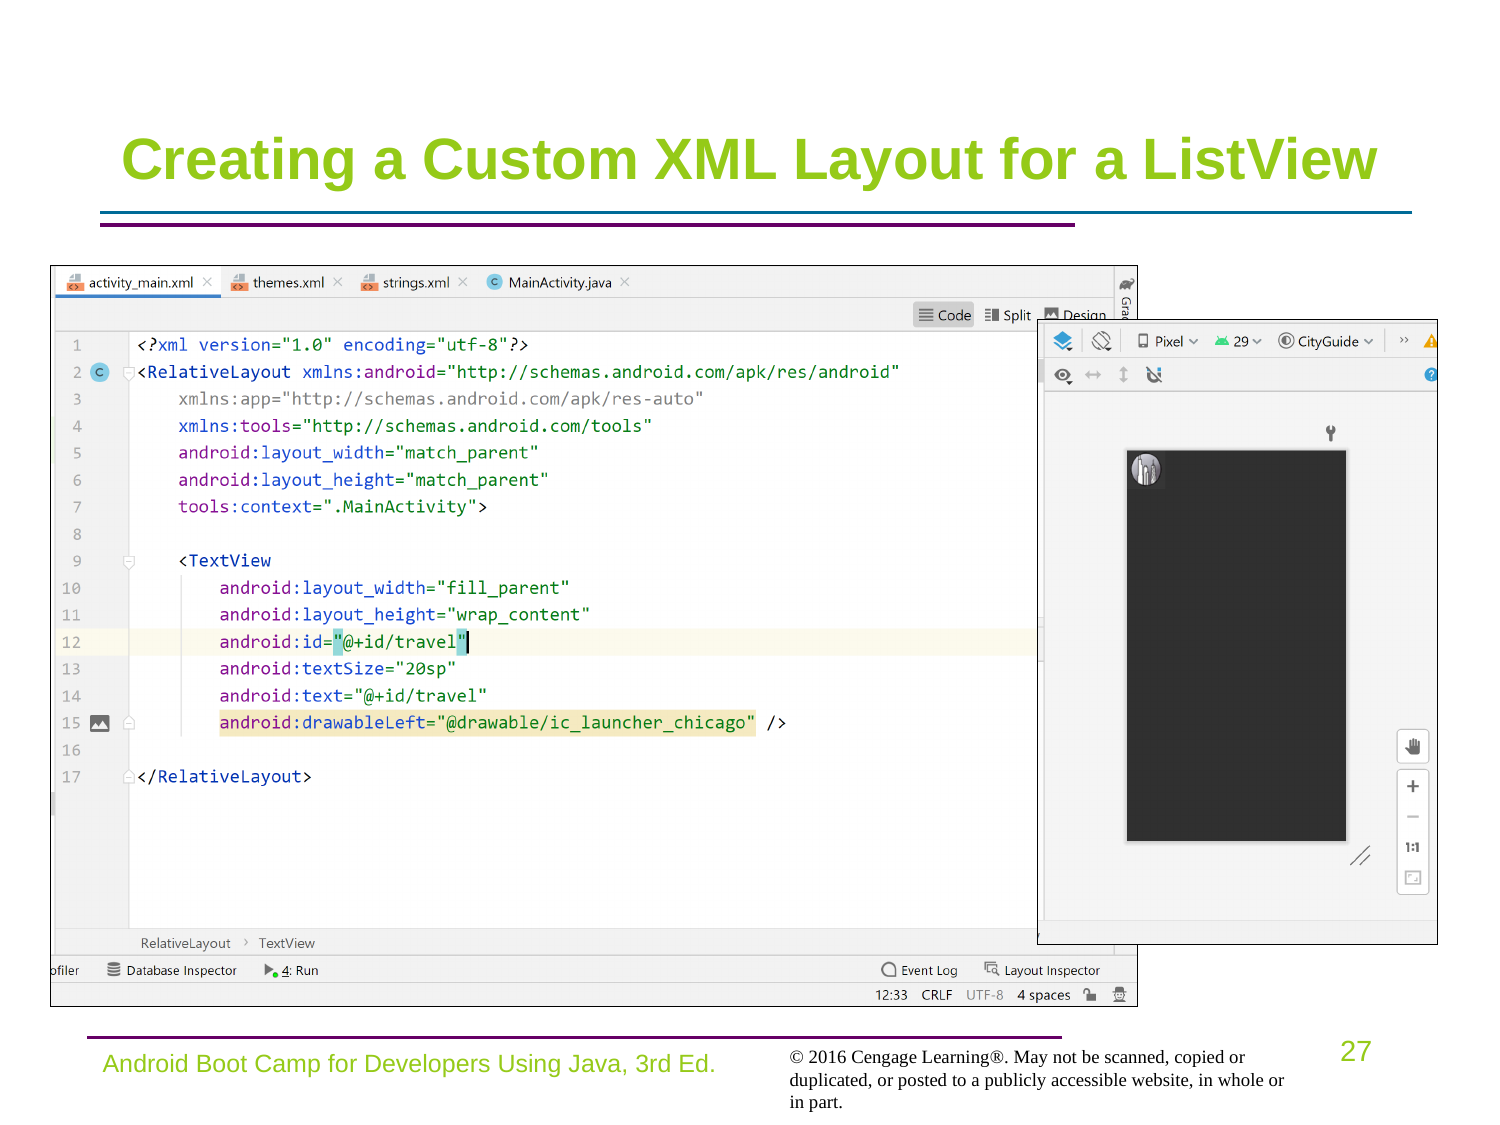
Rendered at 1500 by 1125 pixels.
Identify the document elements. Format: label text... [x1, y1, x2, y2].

picture [49, 265, 1438, 1008]
slide_number 27 [1074, 1025, 1388, 1100]
title Creating a Custom XML Layout for a ListView [87, 62, 1413, 251]
footer Android Boot Camp for Developers Using Java, 3rd Ed. [87, 1025, 988, 1100]
